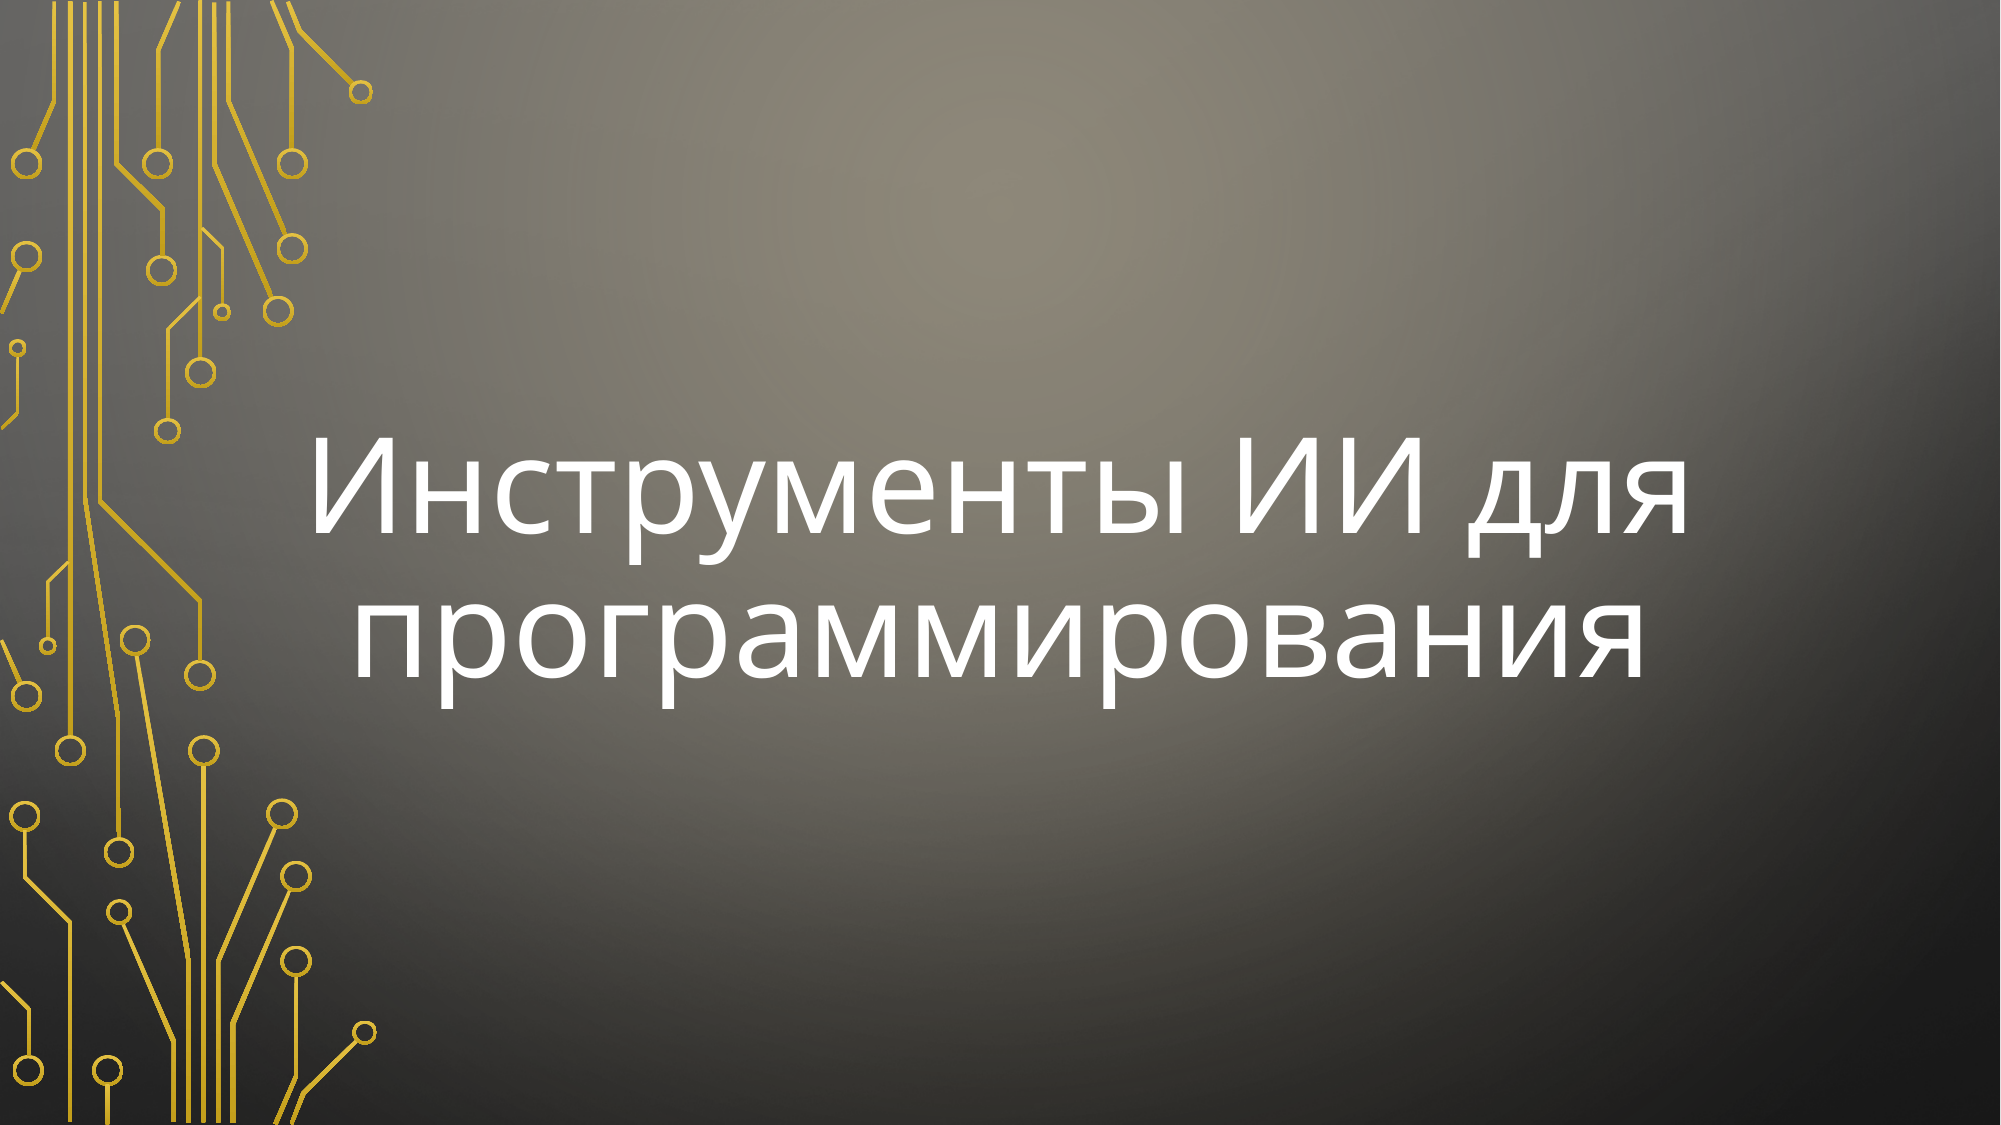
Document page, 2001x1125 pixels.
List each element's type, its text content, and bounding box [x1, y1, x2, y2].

title Инструменты ИИ для программирования [278, 343, 1722, 782]
